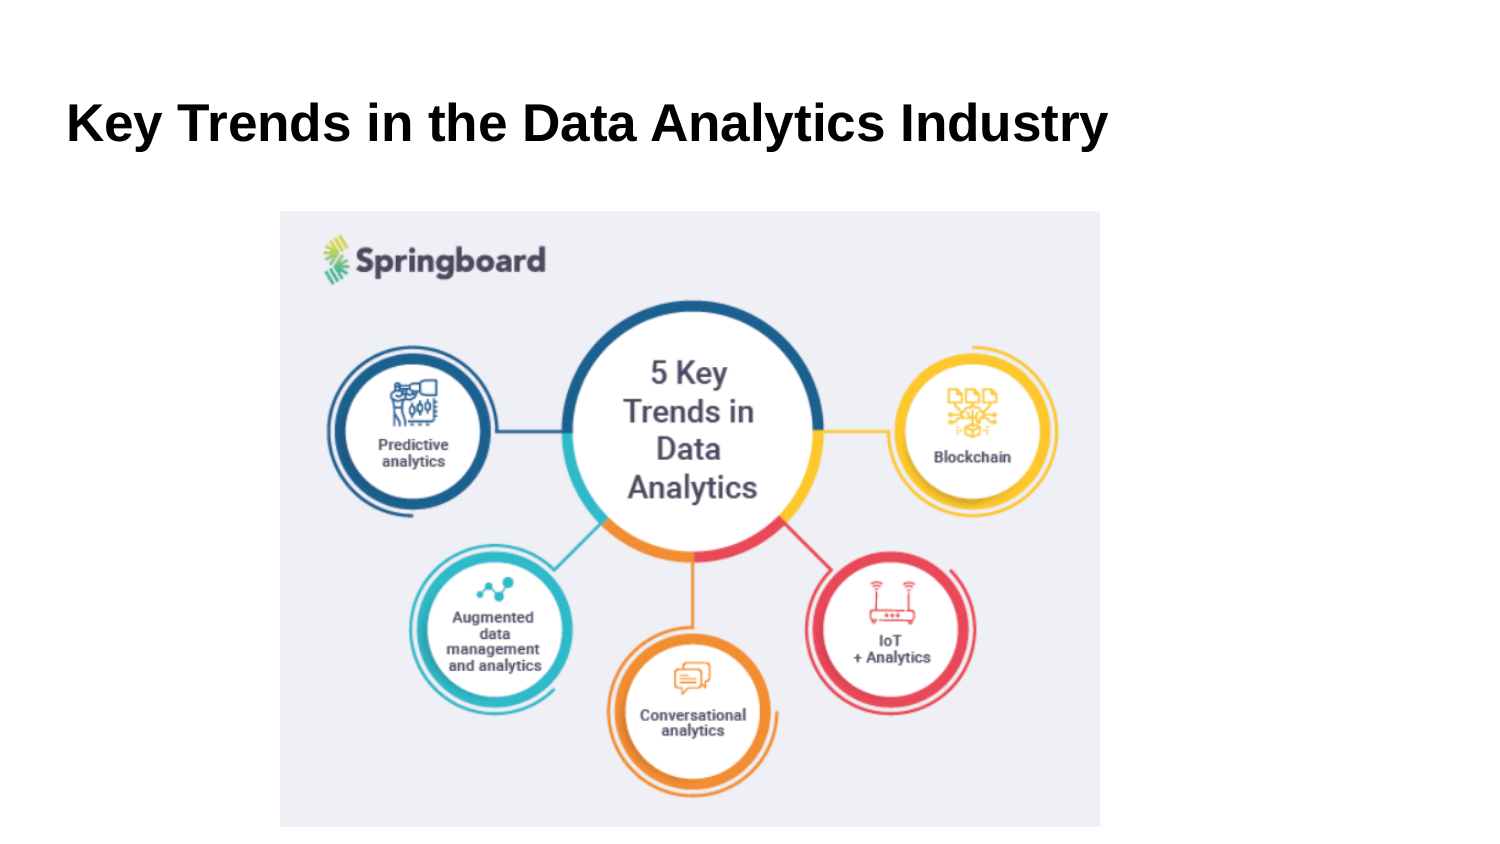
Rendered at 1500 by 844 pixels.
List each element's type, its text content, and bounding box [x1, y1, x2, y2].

title Key Trends in the Data Analytics Industry [51, 72, 1449, 167]
picture [280, 208, 1100, 828]
